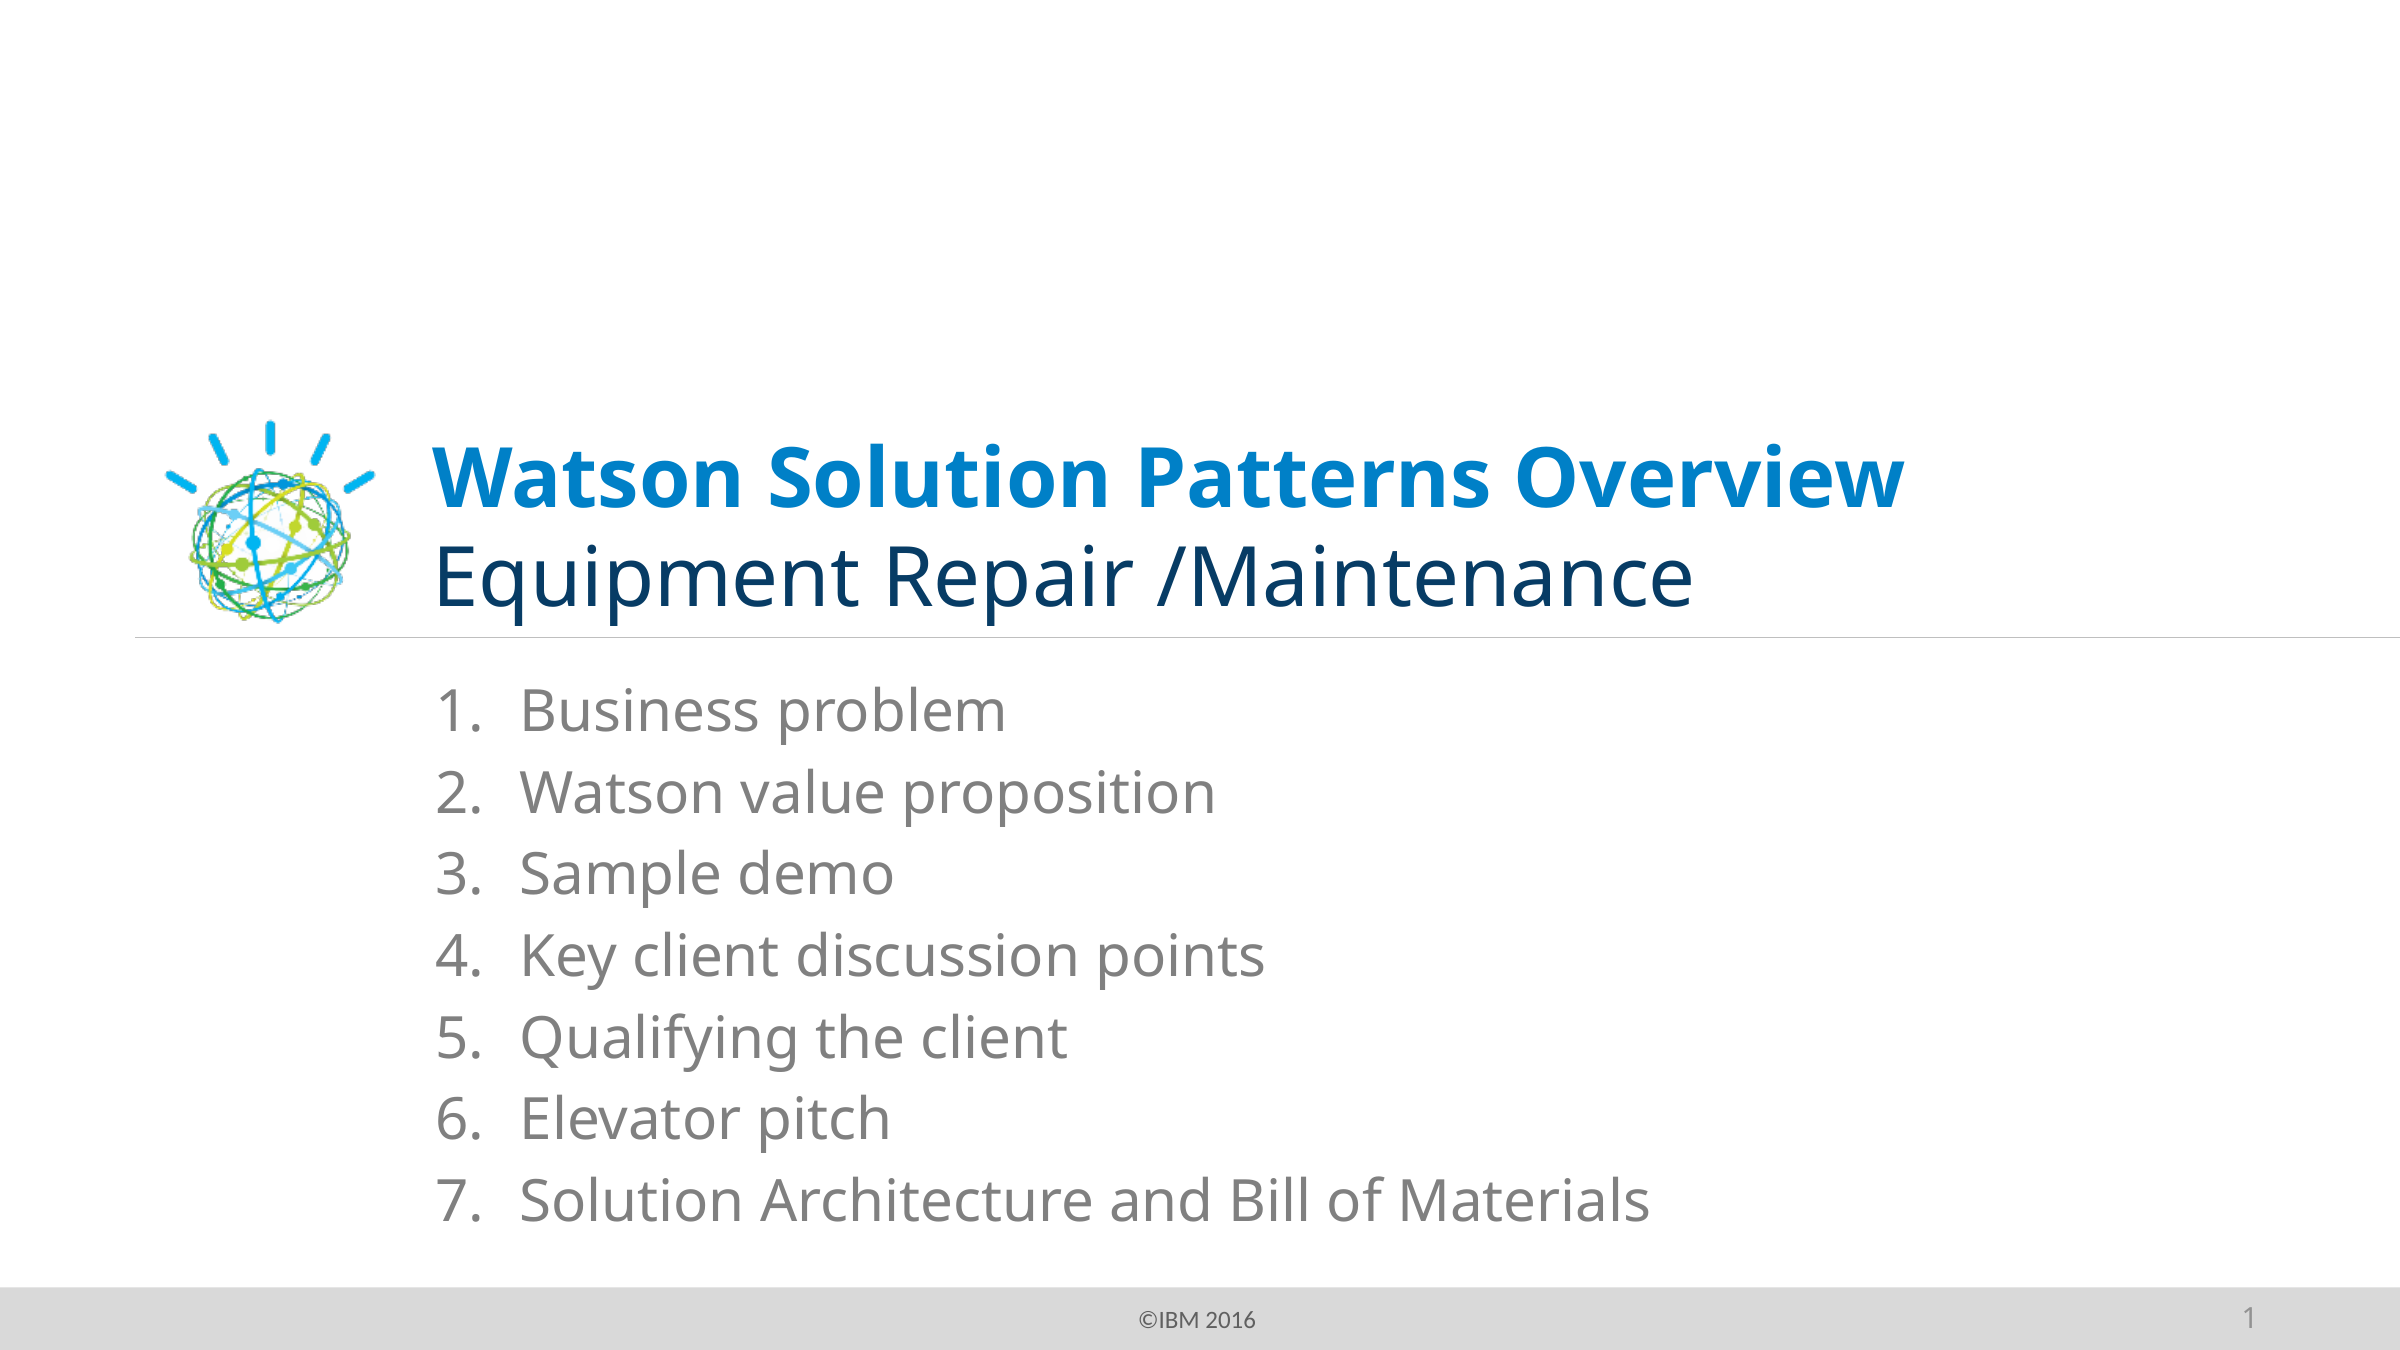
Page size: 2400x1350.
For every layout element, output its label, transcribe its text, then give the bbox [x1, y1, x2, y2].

subtitle Business problem Watson value proposition Sample demo Key client discussion points Qualifying the client Elevator pitch Solution Architecture and Bill of Materials [413, 662, 2094, 1008]
picture [129, 406, 412, 641]
title Watson Solution Patterns Overview Equipment Repair /Maintenance [411, 419, 2325, 635]
slide_number 1 [1720, 1296, 2280, 1342]
